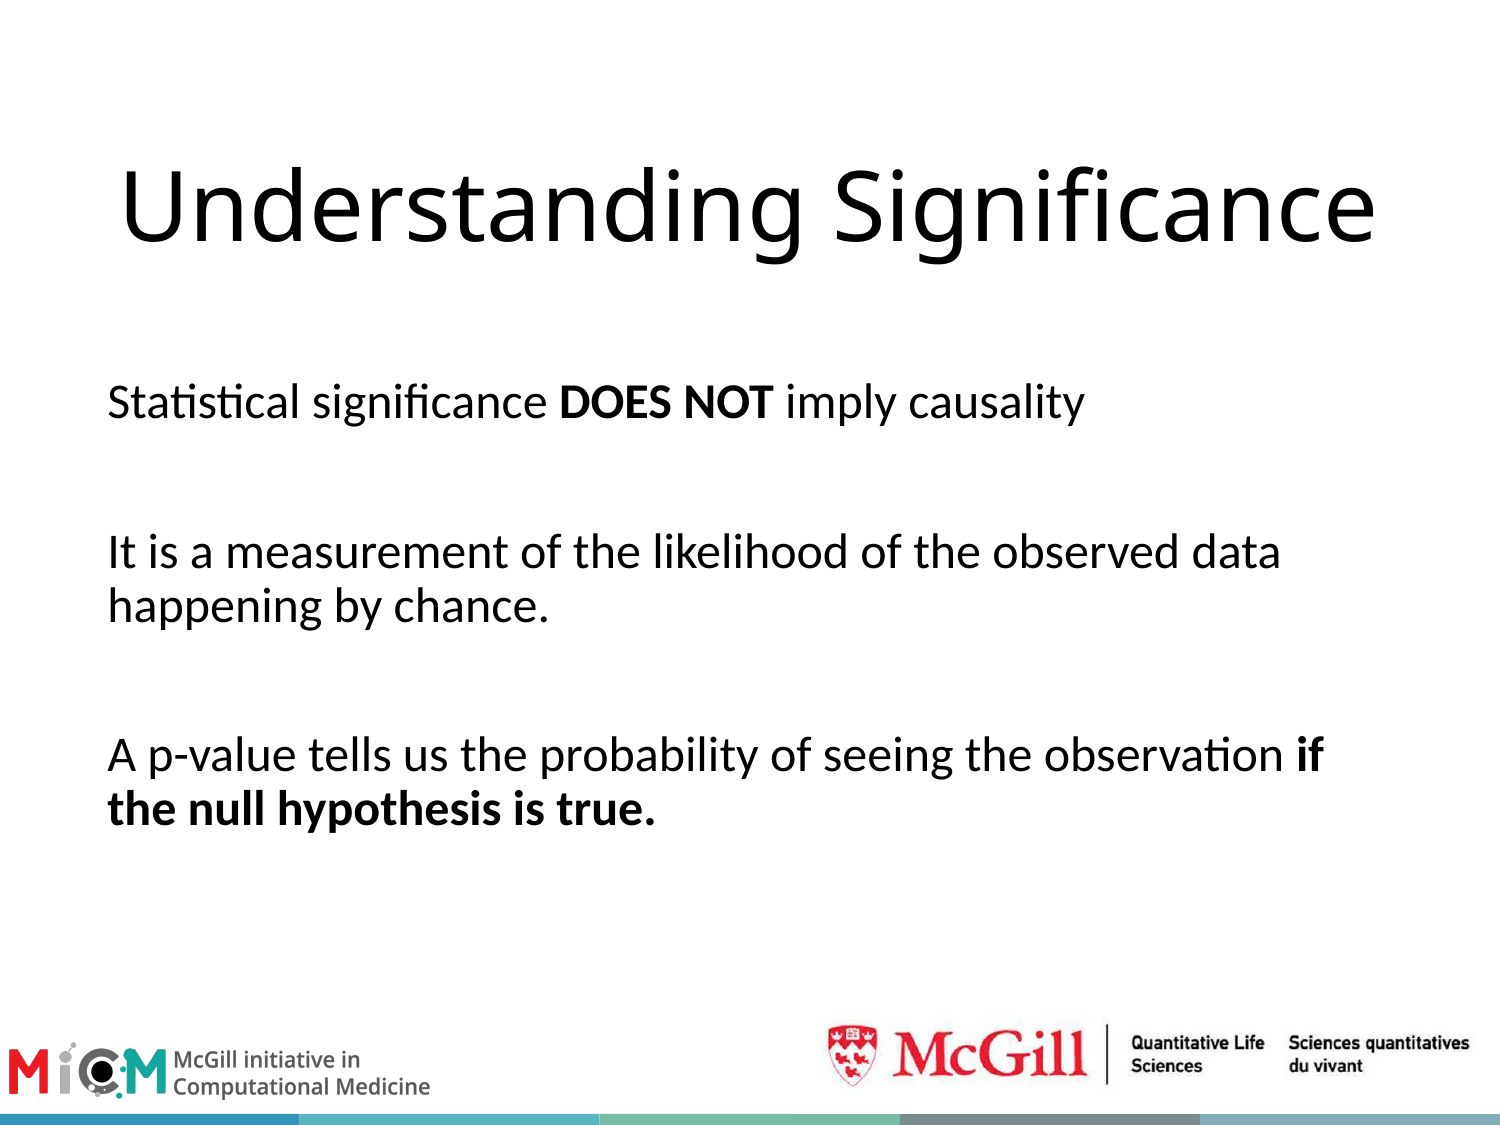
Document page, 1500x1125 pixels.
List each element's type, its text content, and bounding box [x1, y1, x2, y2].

list Statistical significance DOES NOT imply causality It is a measurement of the likelihood of the observed data happening by chance. A p-value tells us the probability of seeing the observation if the null hypothesis is true. [92, 367, 1386, 990]
picture [796, 995, 1500, 1114]
title Understanding Significance [103, 83, 1397, 270]
picture [0, 1013, 437, 1125]
